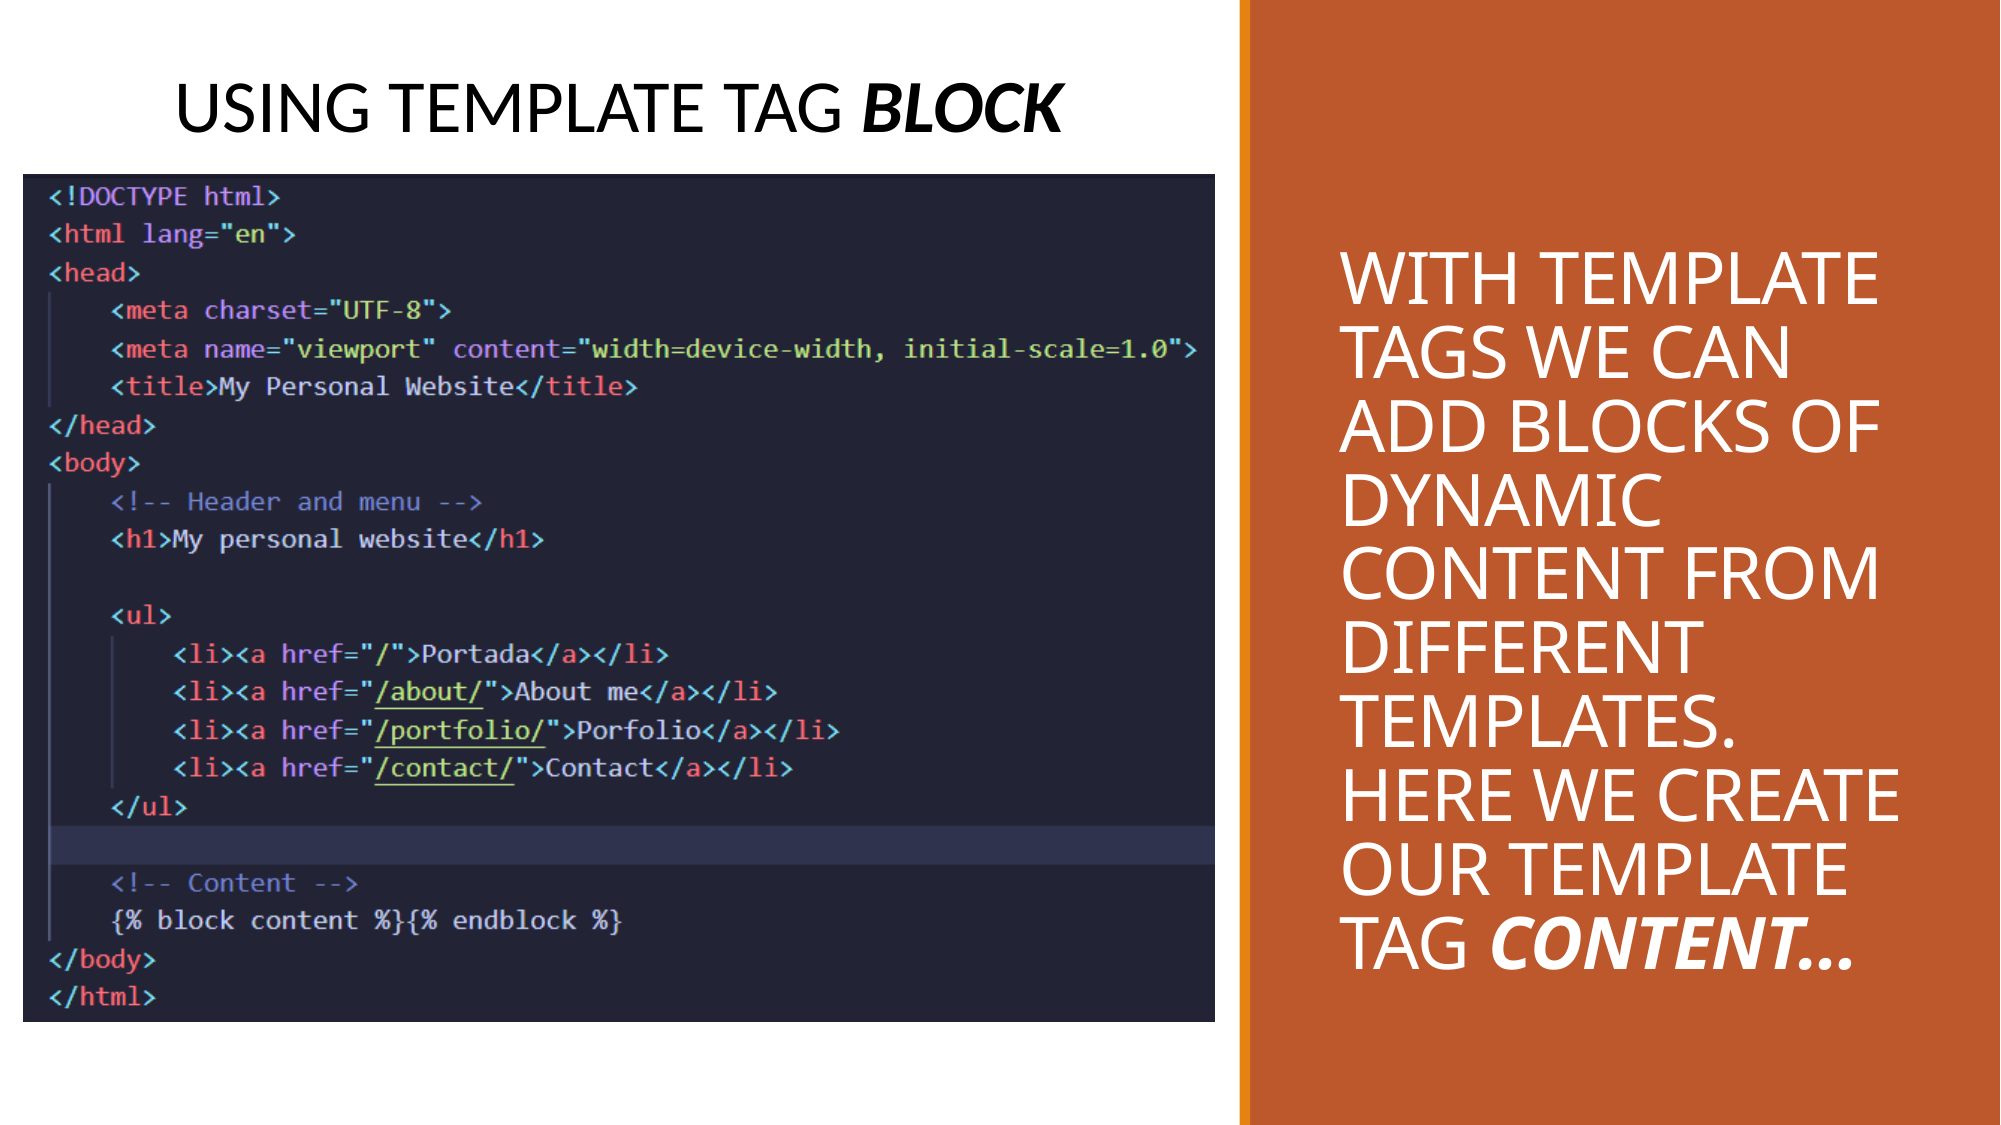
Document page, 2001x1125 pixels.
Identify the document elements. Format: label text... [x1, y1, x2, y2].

text_box [0, 0, 1238, 1125]
text_box USING TEMPLATE TAG BLOCK [103, 50, 1135, 156]
text_box Mixin login [21, 177, 1238, 1029]
text_box [1238, 0, 1251, 710]
picture [23, 173, 1216, 1022]
text_box [1238, 723, 1251, 1125]
text_box [1324, 712, 1824, 722]
text_box [1251, 0, 2000, 1125]
title WITH TEMPLATE TAGS WE CAN ADD BLOCKS OF DYNAMIC CONTENT FROM DIFFERENT TEMPLATES. HERE WE CREATE OUR TEMPLATE TAG CONTENT… [1324, 97, 1925, 992]
